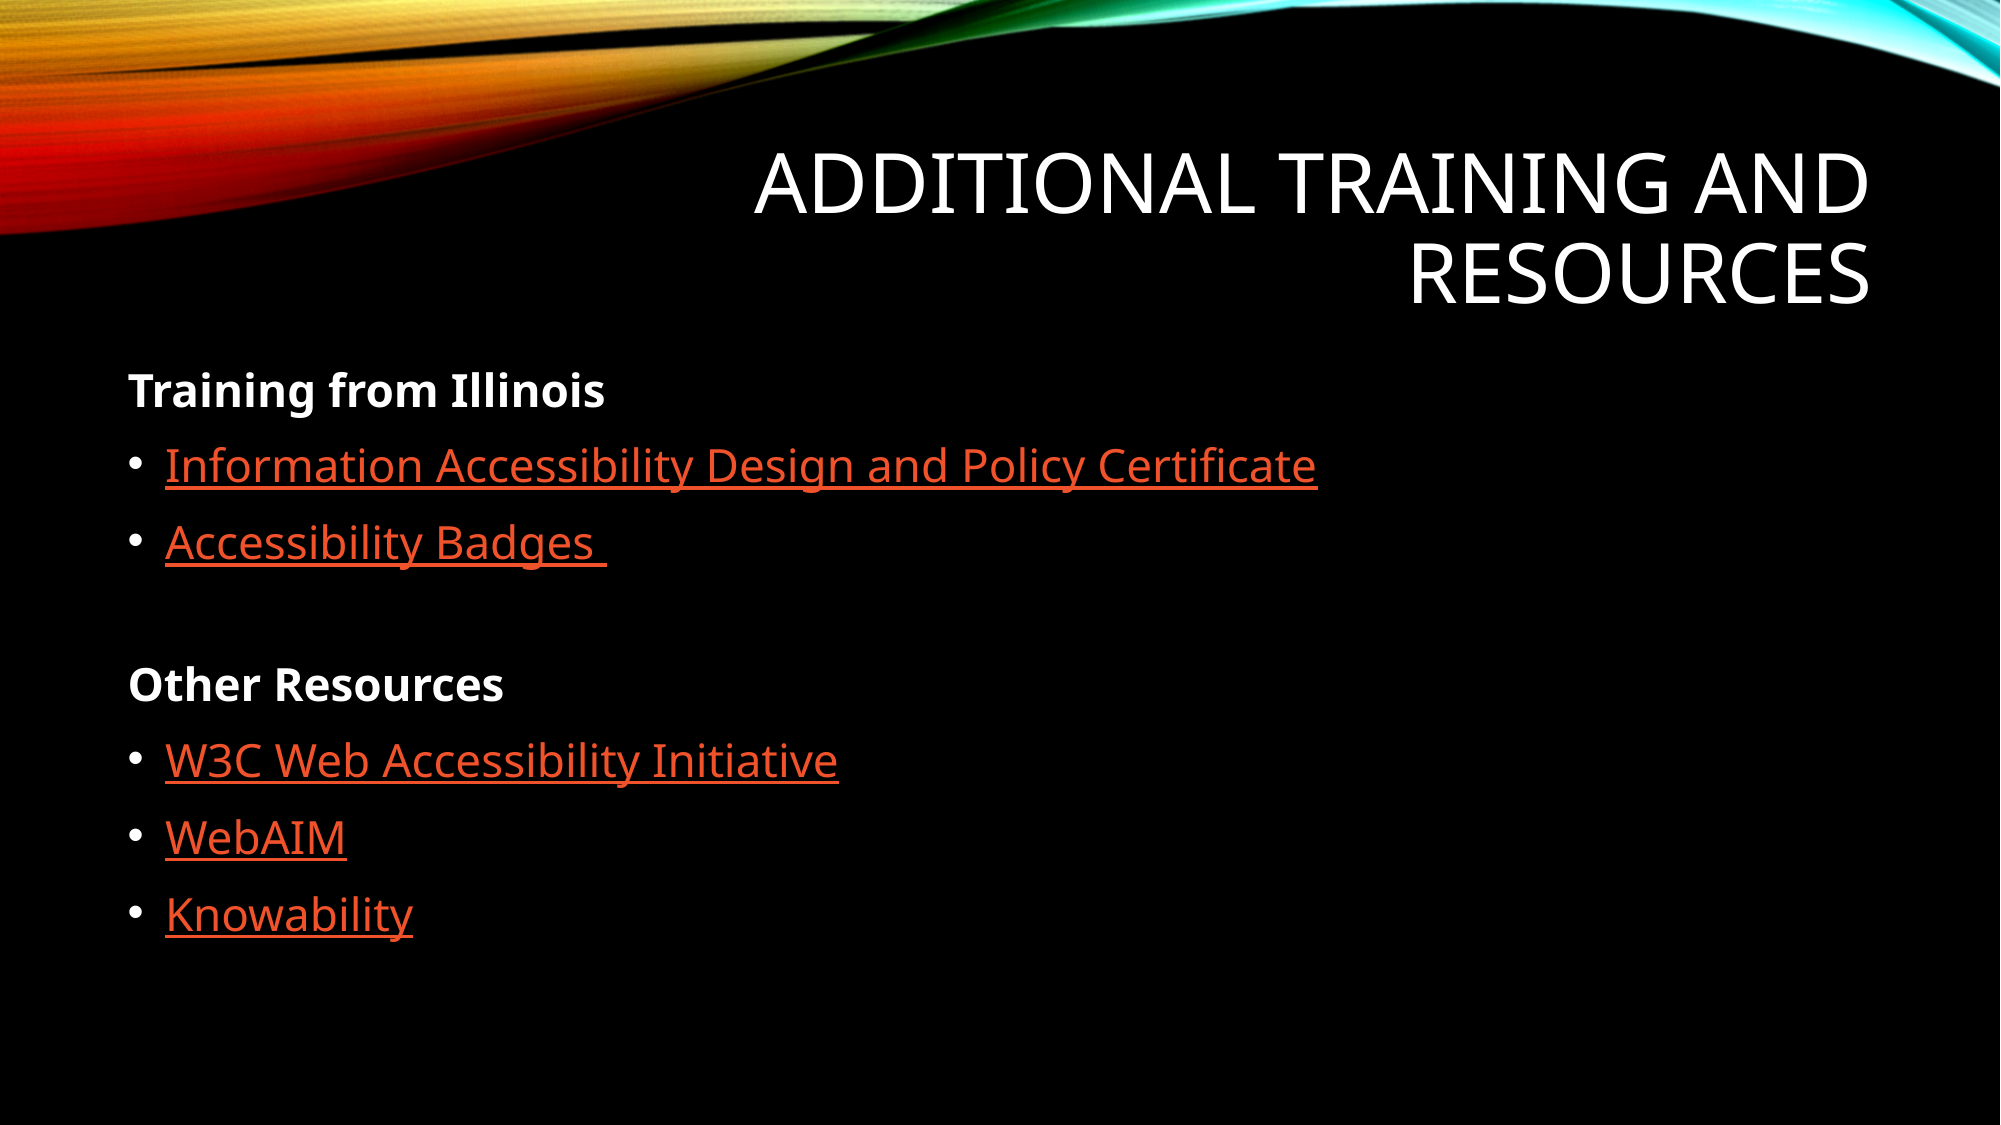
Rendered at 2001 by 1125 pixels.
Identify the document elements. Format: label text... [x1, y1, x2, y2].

list Training from Illinois Information Accessibility Design and Policy Certificate Accessibility Badges Other Resources W3C Web Accessibility Initiative WebAIM Knowability [112, 360, 1888, 1021]
picture [0, 0, 2000, 237]
title Additional Training and Resources [474, 125, 1888, 338]
